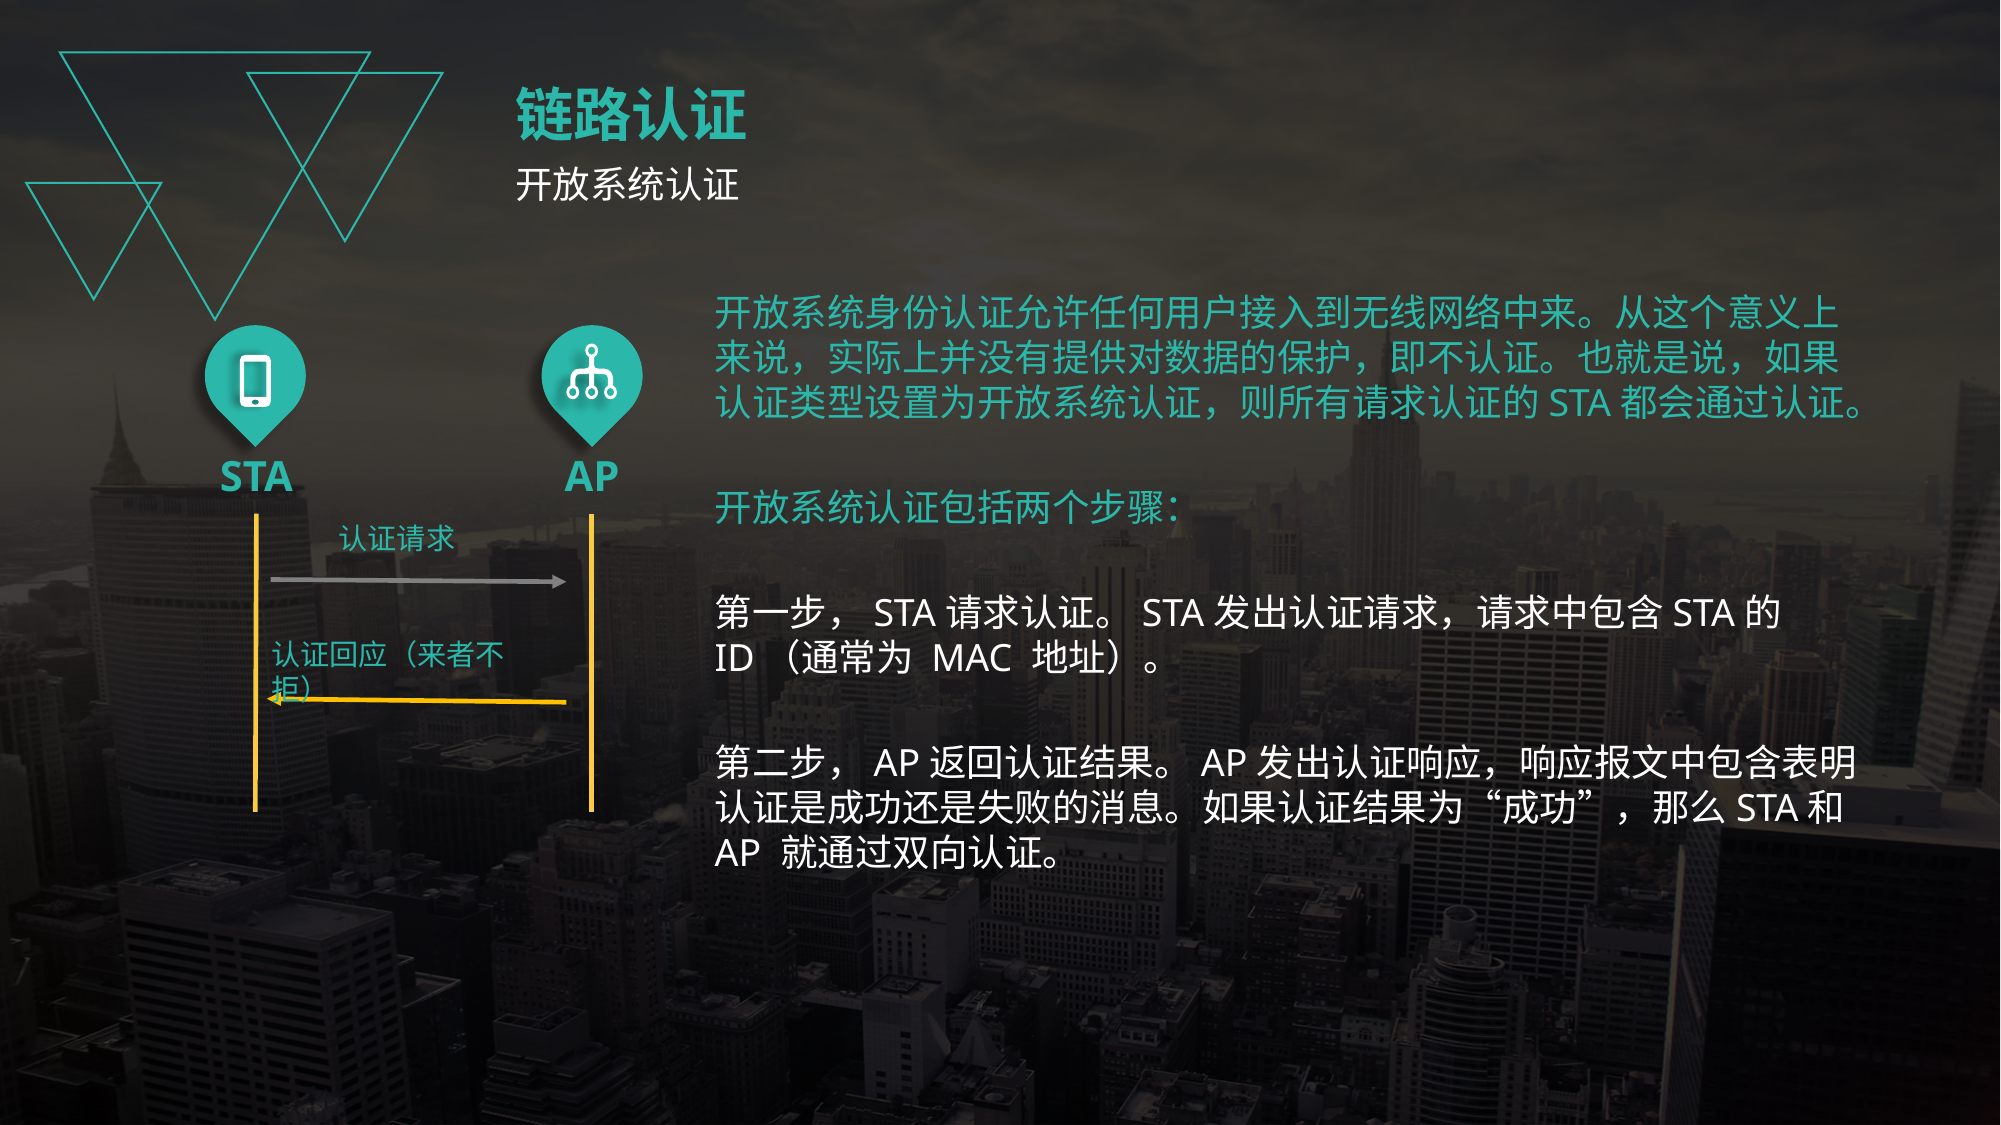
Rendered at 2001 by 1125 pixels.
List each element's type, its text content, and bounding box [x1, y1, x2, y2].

text_box STA [101, 442, 412, 627]
text_box [203, 324, 307, 442]
text_box 认证回应（来者不拒） [257, 628, 579, 714]
text_box [565, 342, 619, 401]
text_box 开放系统身份认证允许任何用户接入到无线网络中来。从这个意义上来说，实际上并没有提供对数据的保护，即不认证。也就是说，如果认证类型设置为开放系统认证，则所有请求认证的STA都会通过认证。 开放系统认证包括两个步骤： 第一步，STA请求认证。STA发出认证请求，请求中包含STA的ID（通常为 MAC 地址）。 第二步，AP返回认证结果。AP发出认证响应，响应报文中包含表明认证是成功还是失败的消息。如果认证结果为“成功”，那么STA和AP 就通过双向认证。 [699, 281, 1876, 795]
picture [0, 0, 2001, 1125]
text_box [266, 698, 567, 703]
text_box [239, 354, 271, 407]
text_box AP [437, 442, 748, 627]
text_box [24, 181, 164, 302]
text_box [540, 324, 644, 442]
text_box 链路认证 [500, 71, 1354, 153]
text_box [58, 51, 372, 322]
text_box 认证请求 [323, 512, 549, 563]
text_box [245, 71, 445, 244]
text_box 开放系统认证 [500, 153, 1918, 214]
